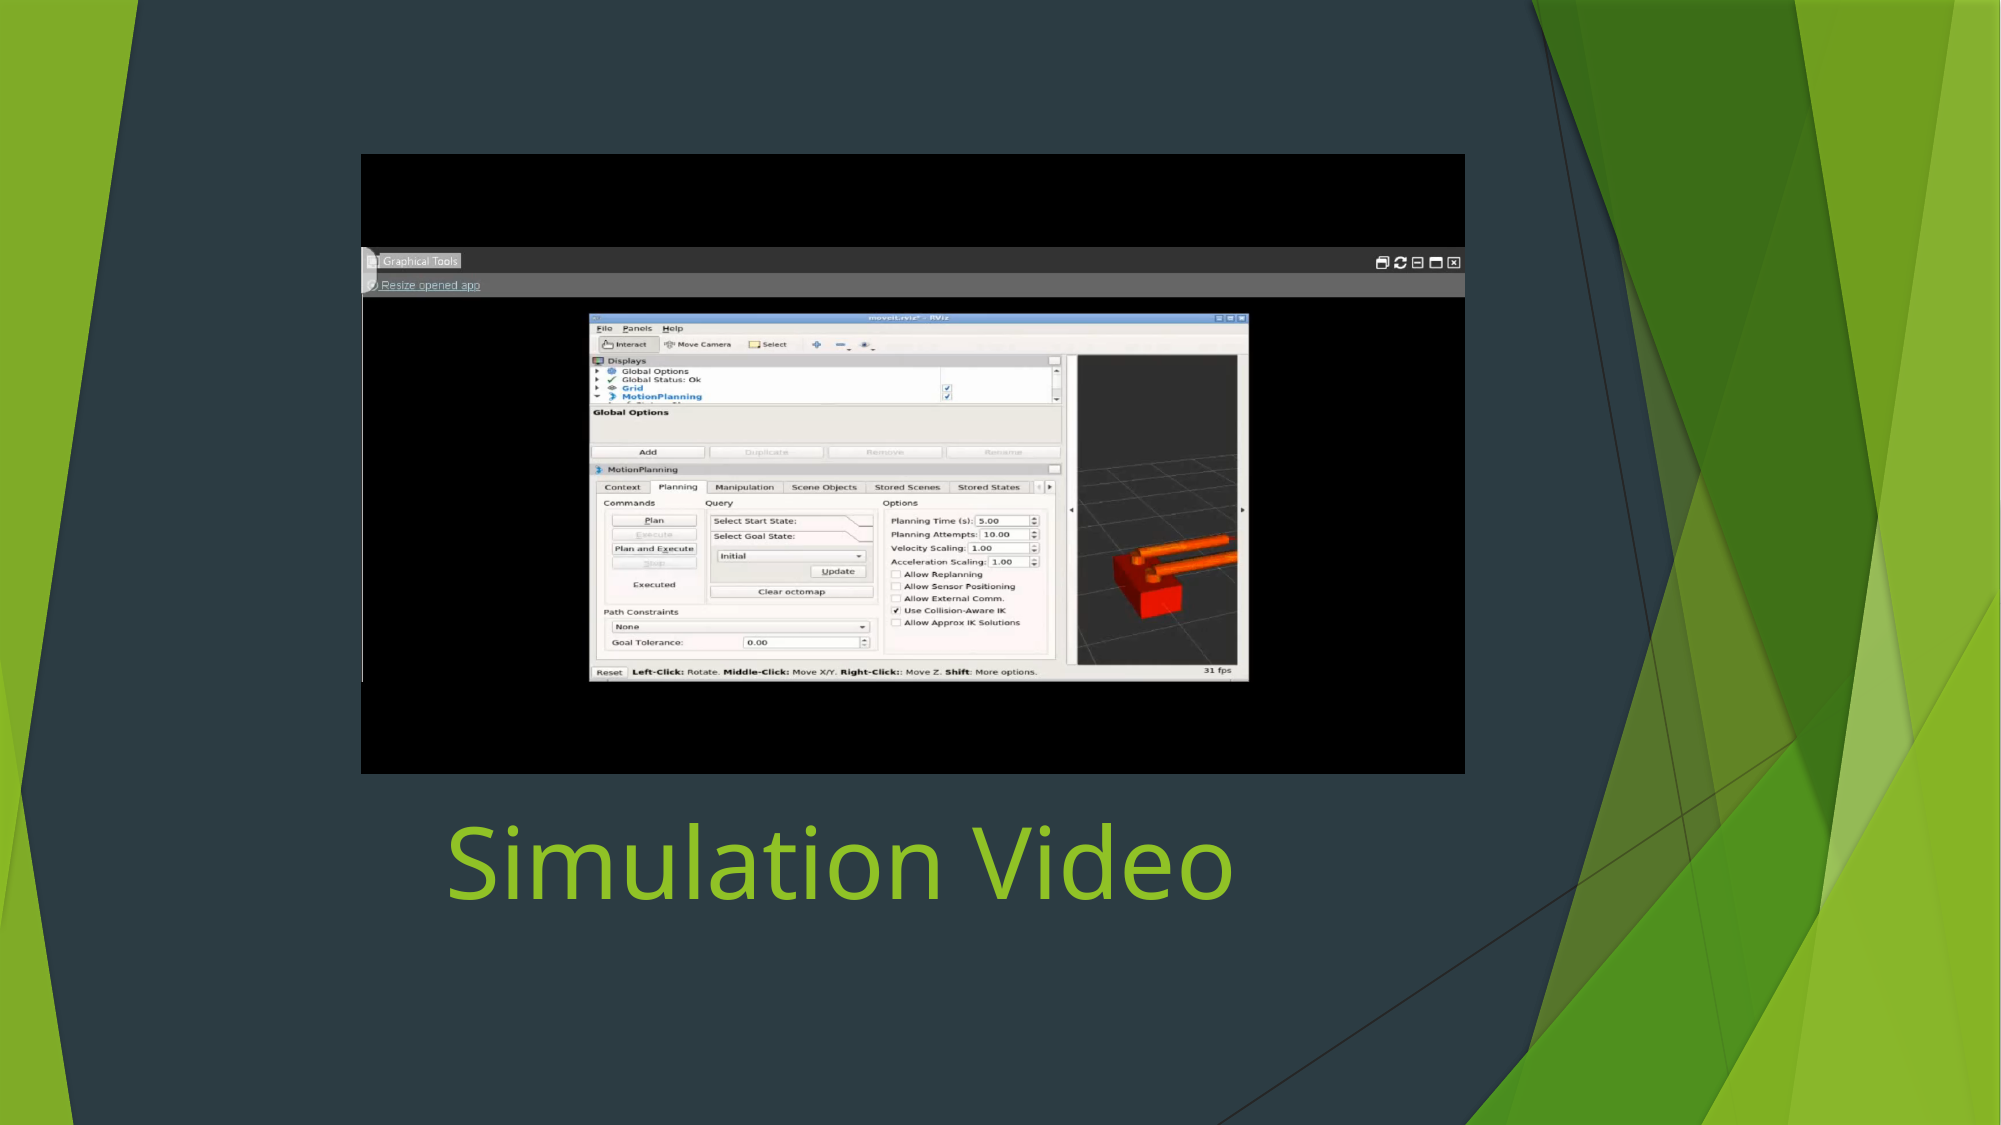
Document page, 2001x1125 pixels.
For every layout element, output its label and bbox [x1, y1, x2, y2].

text_box [359, 152, 1466, 776]
text_box [0, 0, 2000, 1125]
